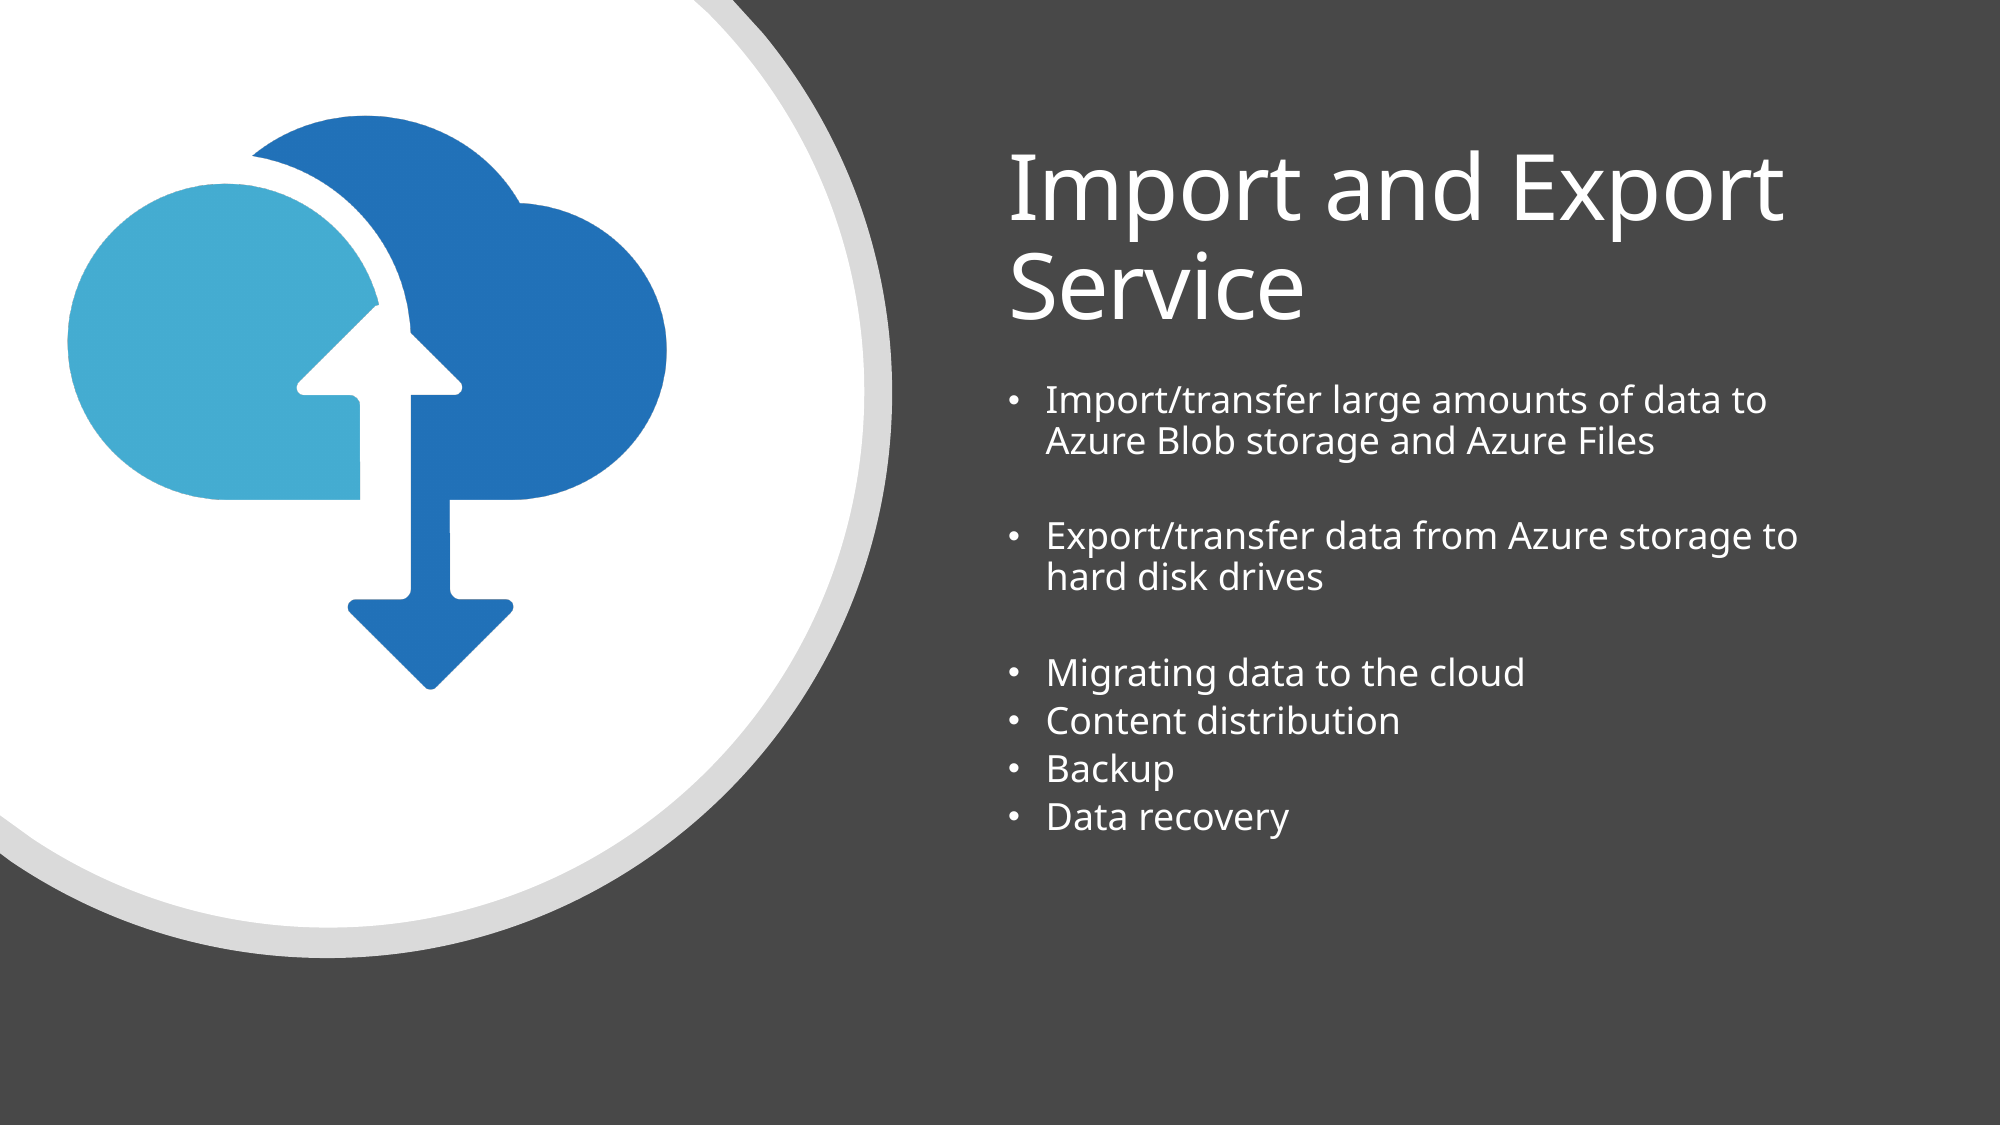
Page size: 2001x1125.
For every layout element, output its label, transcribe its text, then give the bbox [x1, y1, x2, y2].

list Import/transfer large amounts of data to Azure Blob storage and Azure Files Export/transfer data from Azure storage to hard disk drives Migrating data to the cloud Content distribution Backup Data recovery [993, 373, 1865, 928]
text_box [0, 0, 894, 959]
text_box [0, 0, 866, 929]
title Import and Export Service [993, 131, 1865, 350]
picture [52, 102, 683, 705]
